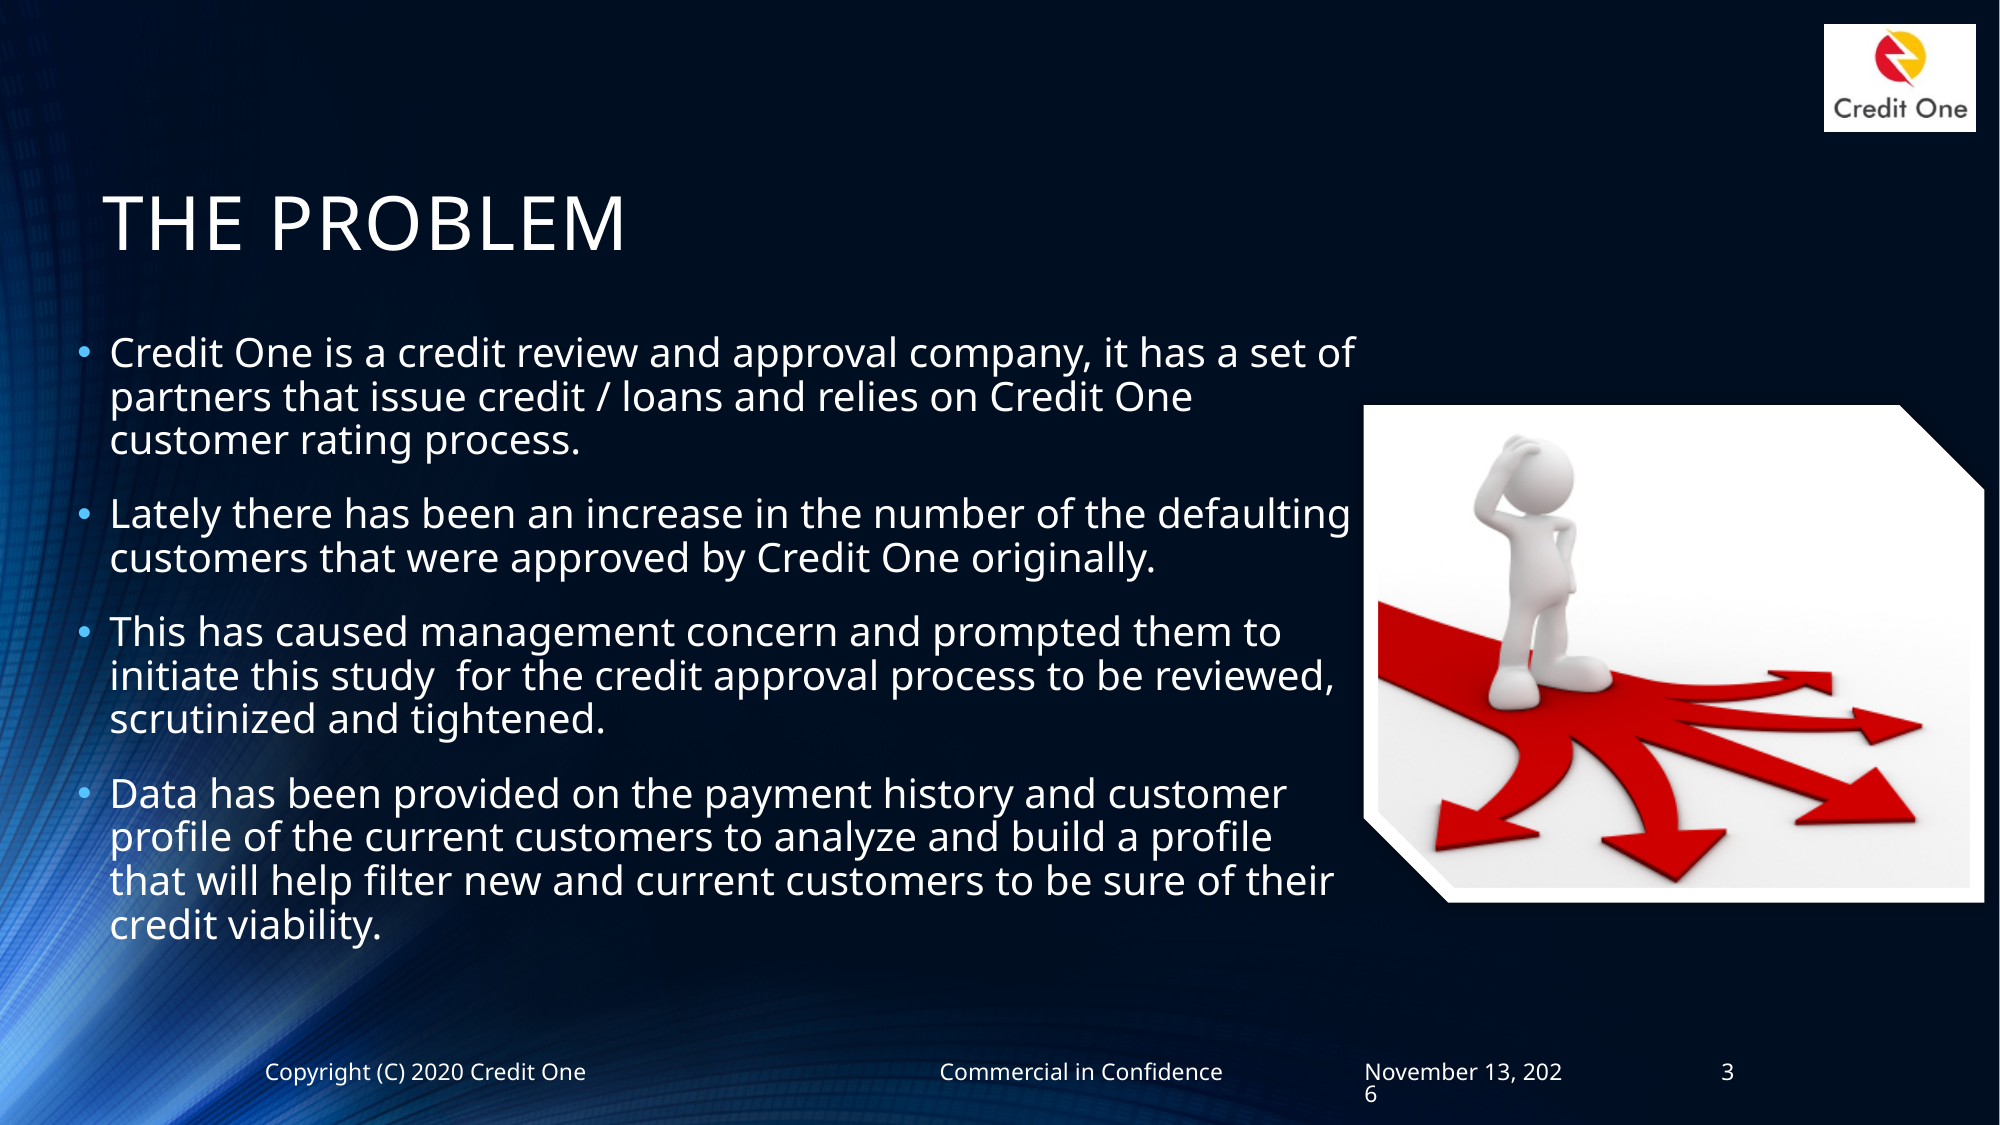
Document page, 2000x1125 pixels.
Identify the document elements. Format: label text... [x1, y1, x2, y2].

title THE PROBLEM [87, 48, 1225, 274]
picture [0, 0, 2000, 1125]
footer Copyright (C) 2020 Credit One Commercial in Confidence [249, 1050, 1325, 1096]
list Credit One is a credit review and approval company, it has a set of partners that issue credit / loans and relies on Credit One customer rating process. Lately there has been an increase in the number of the defaulting customers that were approved by Credit One originally. This has caused management concern and prompted them to initiate this study for the credit approval process to be reviewed, scrutinized and tightened. Data has been provided on the payment history and customer profile of the current customers to analyze and build a profile that will help filter new and current customers to be sure of their credit viability. [62, 324, 1375, 1000]
slide_number 3 [1612, 1050, 1750, 1096]
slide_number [1349, 1050, 1588, 1096]
